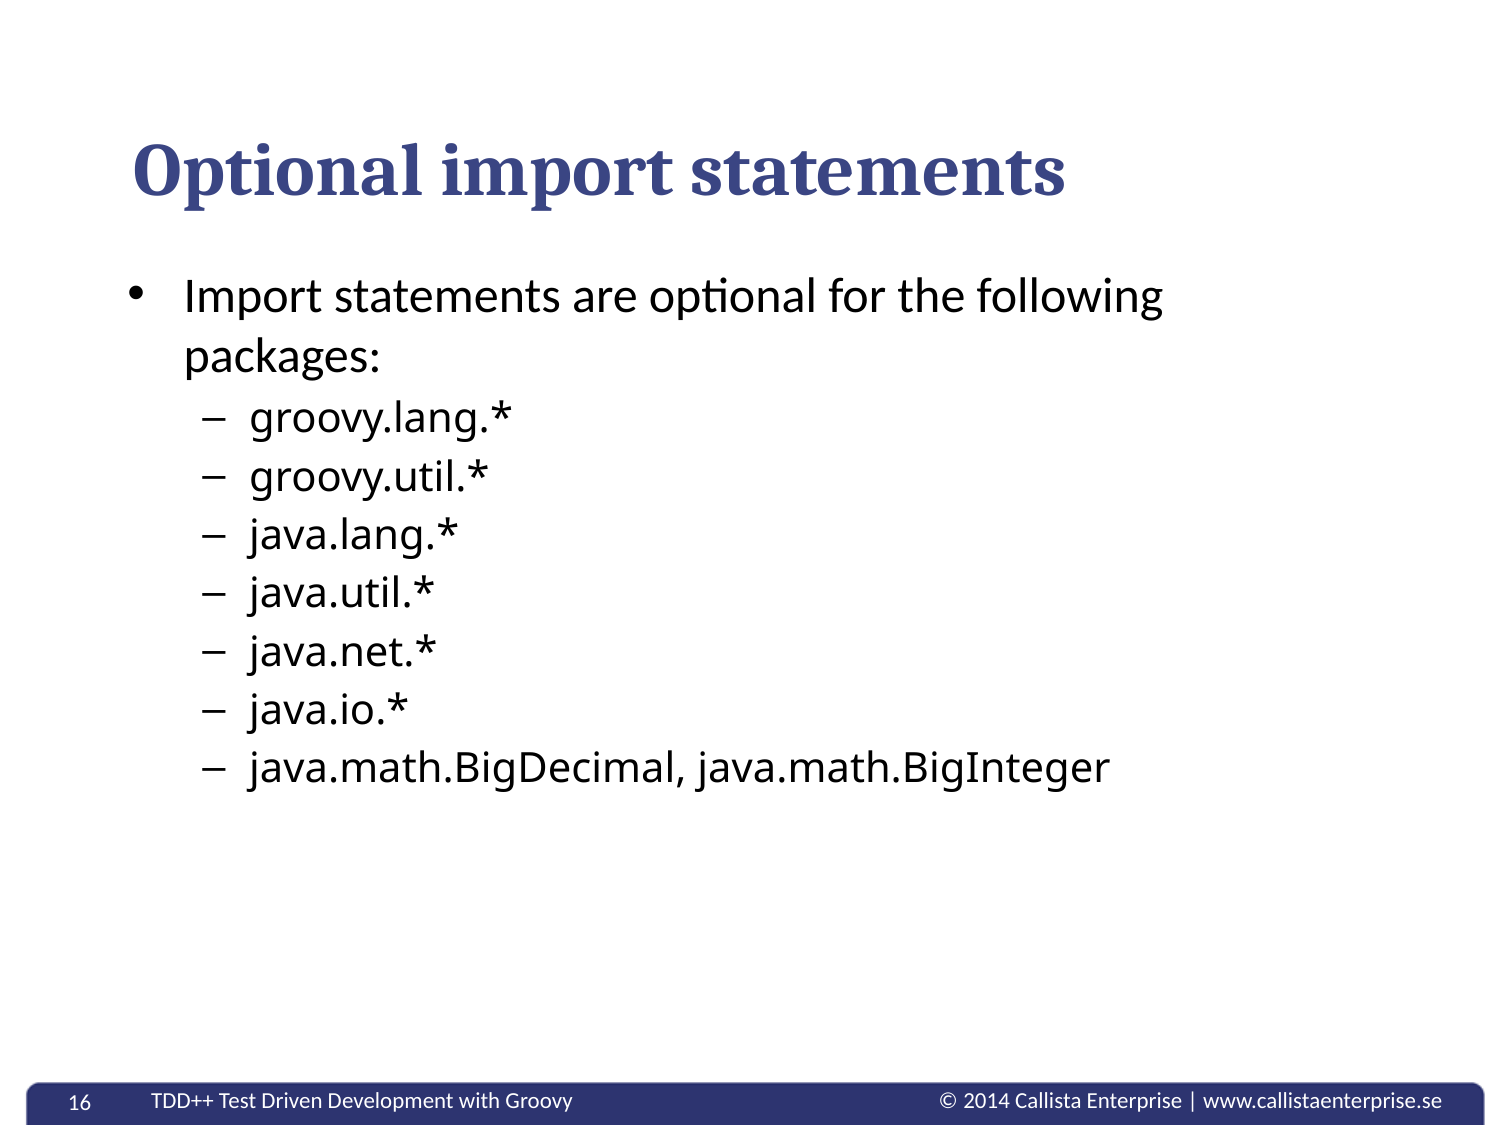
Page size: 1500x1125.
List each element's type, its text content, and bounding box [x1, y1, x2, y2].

picture [0, 0, 1500, 1125]
title Optional import statements [112, 93, 1388, 219]
list Import statements are optional for the following packages: groovy.lang.* groovy.util.* java.lang.* java.util.* java.net.* java.io.* java.math.BigDecimal, java.math.BigInteger [112, 255, 1380, 1024]
